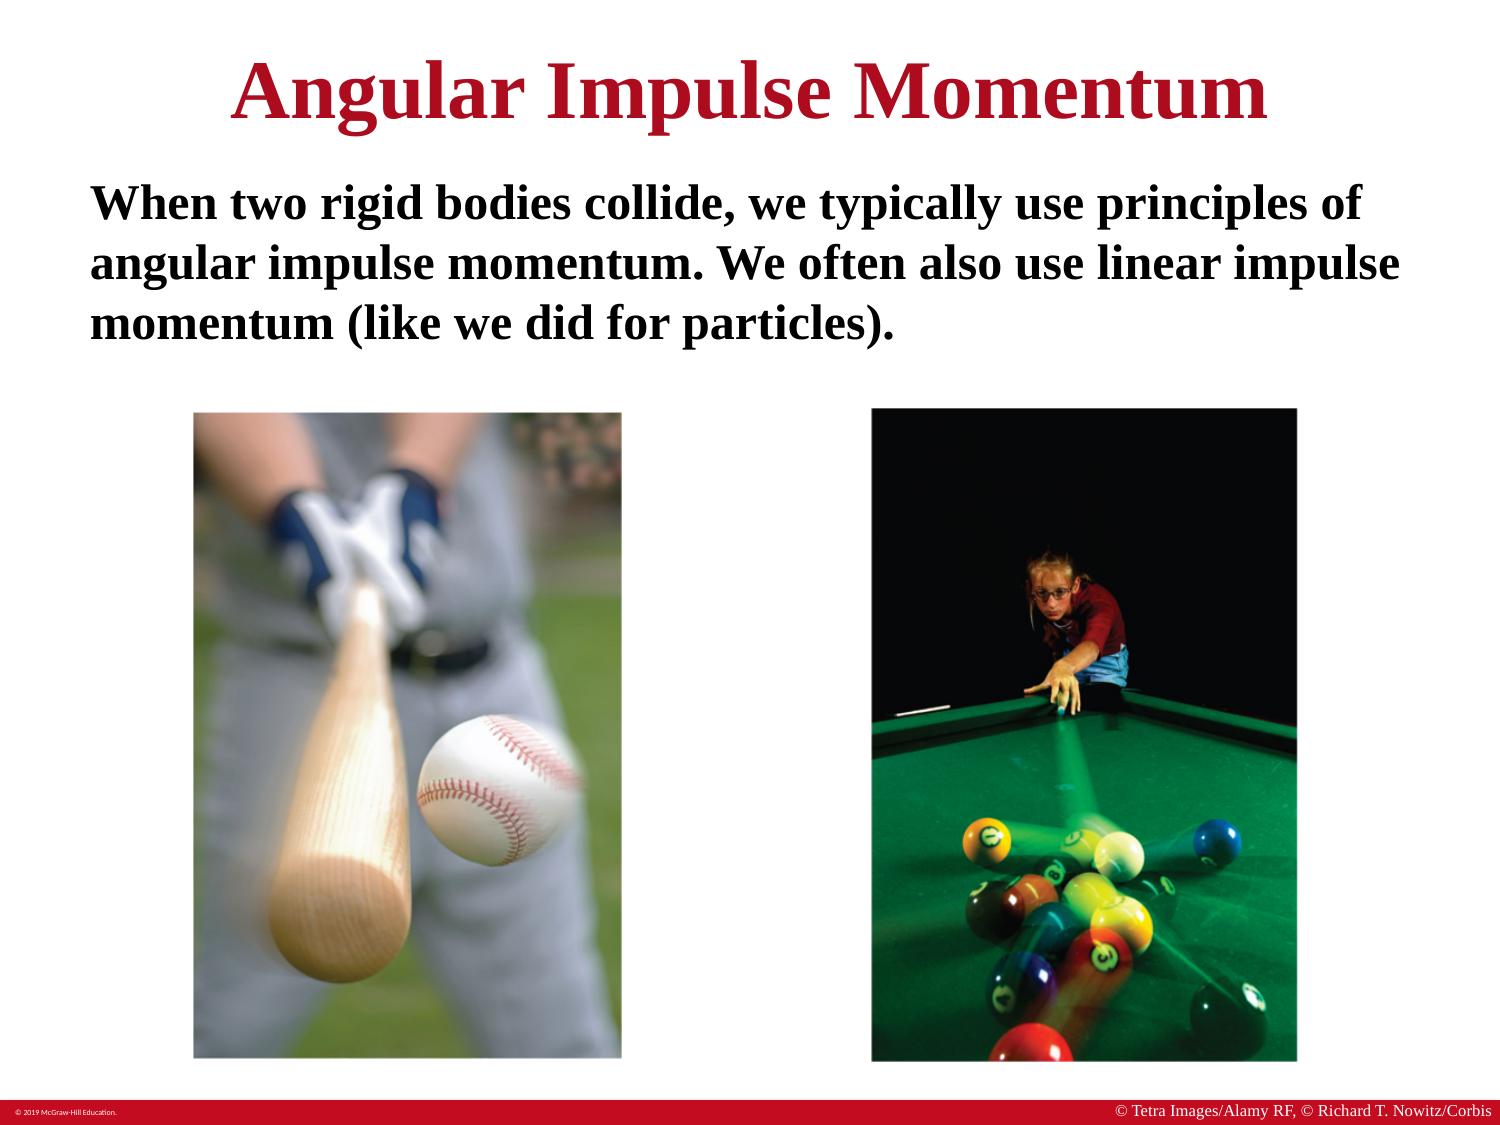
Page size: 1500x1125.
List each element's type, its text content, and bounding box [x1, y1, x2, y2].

picture [869, 408, 1299, 1063]
title Angular Impulse Momentum [75, 27, 1425, 138]
list © Tetra Images/Alamy RF, © Richard T. Nowitz/Corbis [1062, 1100, 1500, 1125]
picture [192, 412, 622, 1059]
list When two rigid bodies collide, we typically use principles of angular impulse momentum. We often also use linear impulse momentum (like we did for particles). [75, 162, 1425, 363]
